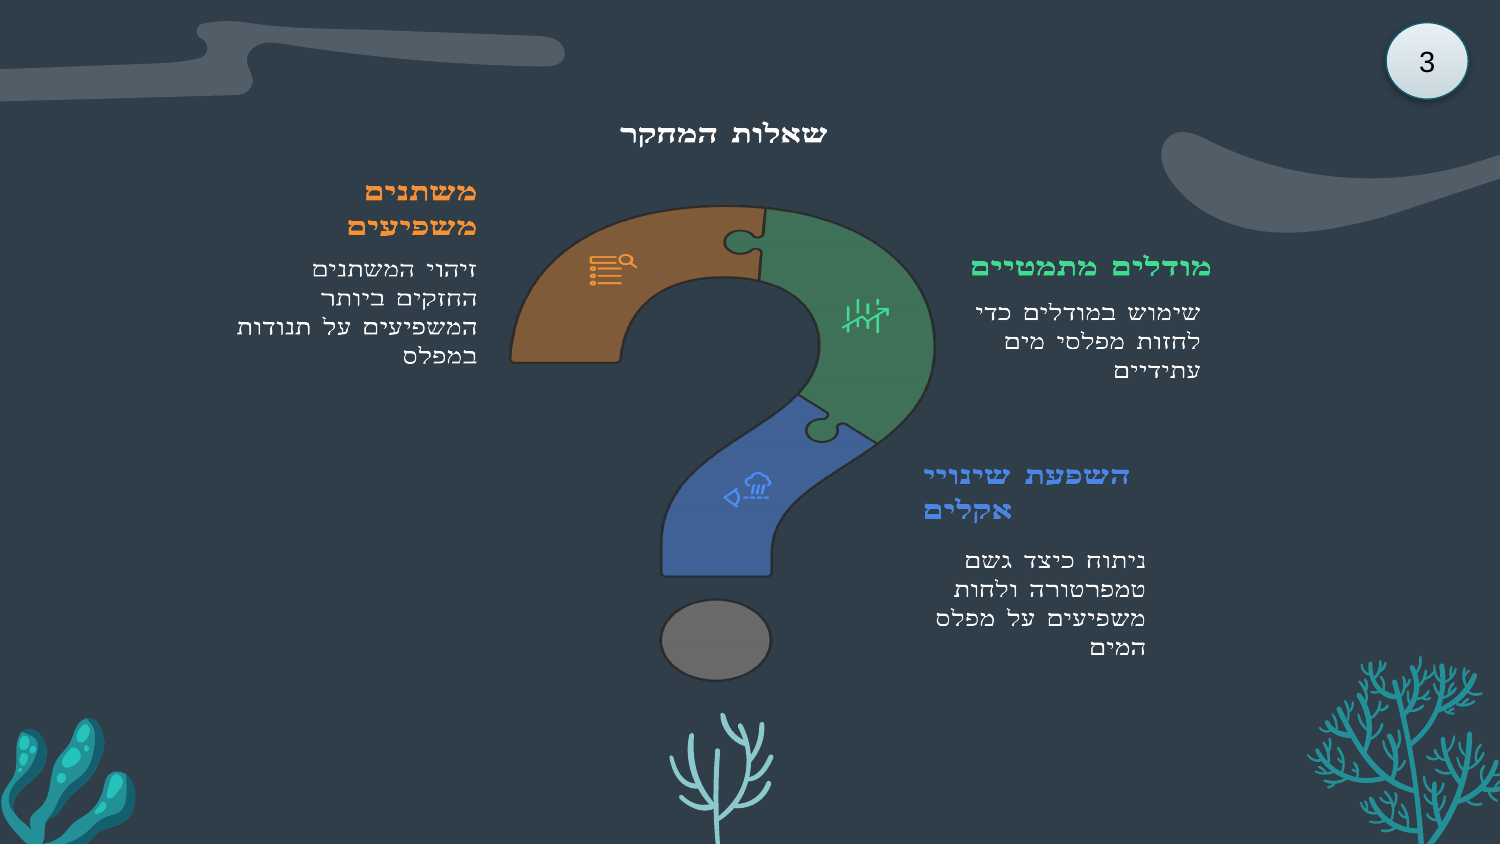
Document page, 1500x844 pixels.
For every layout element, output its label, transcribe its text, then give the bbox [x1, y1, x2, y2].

text_box [1385, 21, 1470, 101]
picture [164, 67, 1283, 844]
text_box 3 [1397, 35, 1457, 86]
